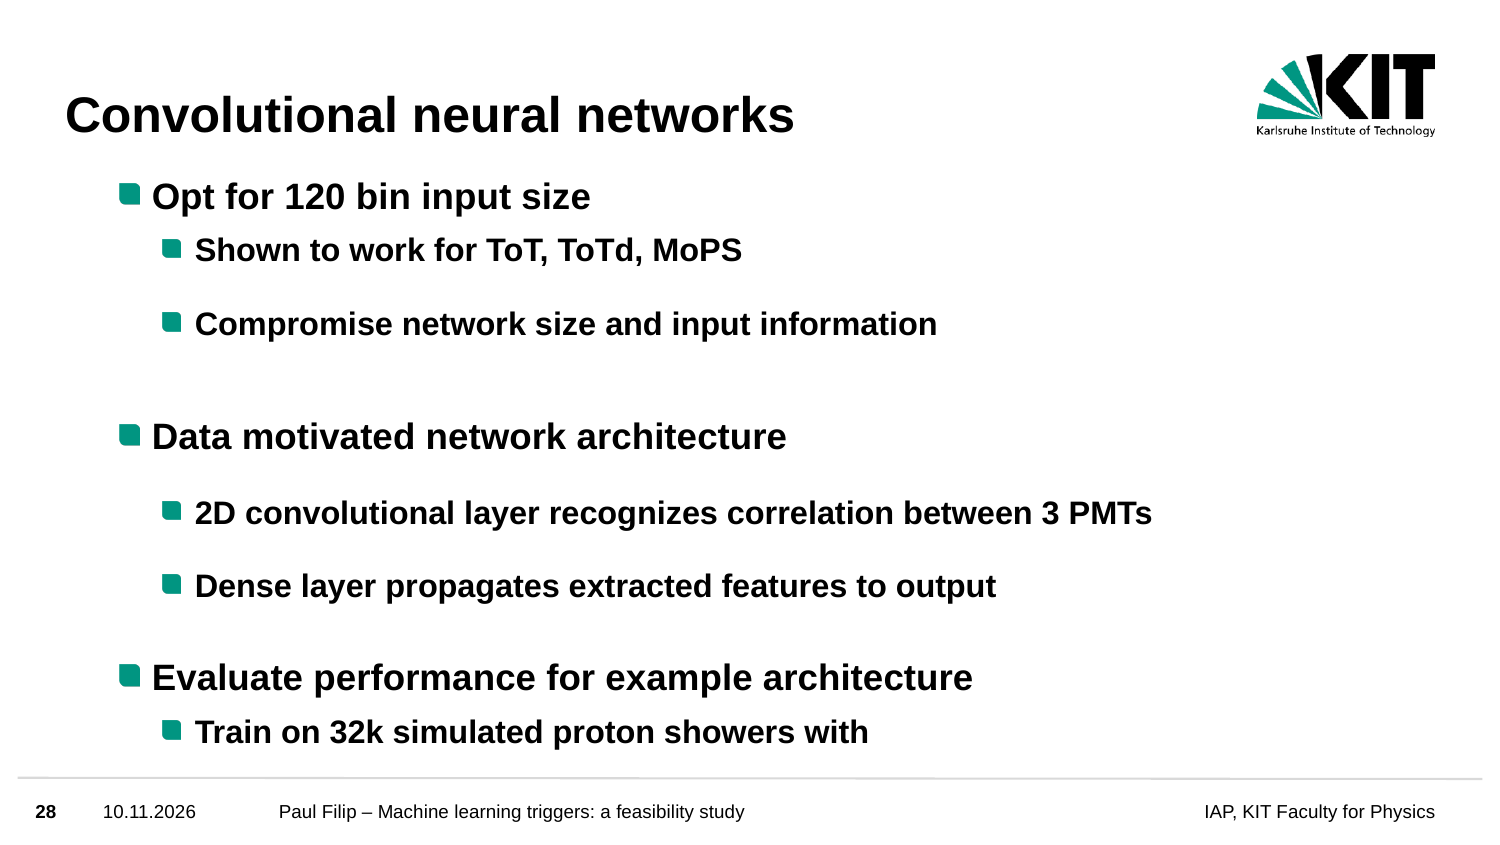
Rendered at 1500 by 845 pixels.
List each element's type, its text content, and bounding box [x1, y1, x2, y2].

picture [1257, 54, 1435, 137]
picture [162, 501, 181, 522]
picture [119, 183, 140, 207]
picture [162, 239, 181, 260]
picture [162, 574, 181, 596]
picture [119, 664, 140, 689]
text_box [888, 324, 906, 348]
picture [162, 720, 181, 742]
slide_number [102, 778, 272, 844]
title Convolutional neural networks [64, 48, 1192, 144]
picture [162, 312, 181, 334]
slide_number 28 [35, 778, 89, 844]
picture [119, 424, 140, 448]
